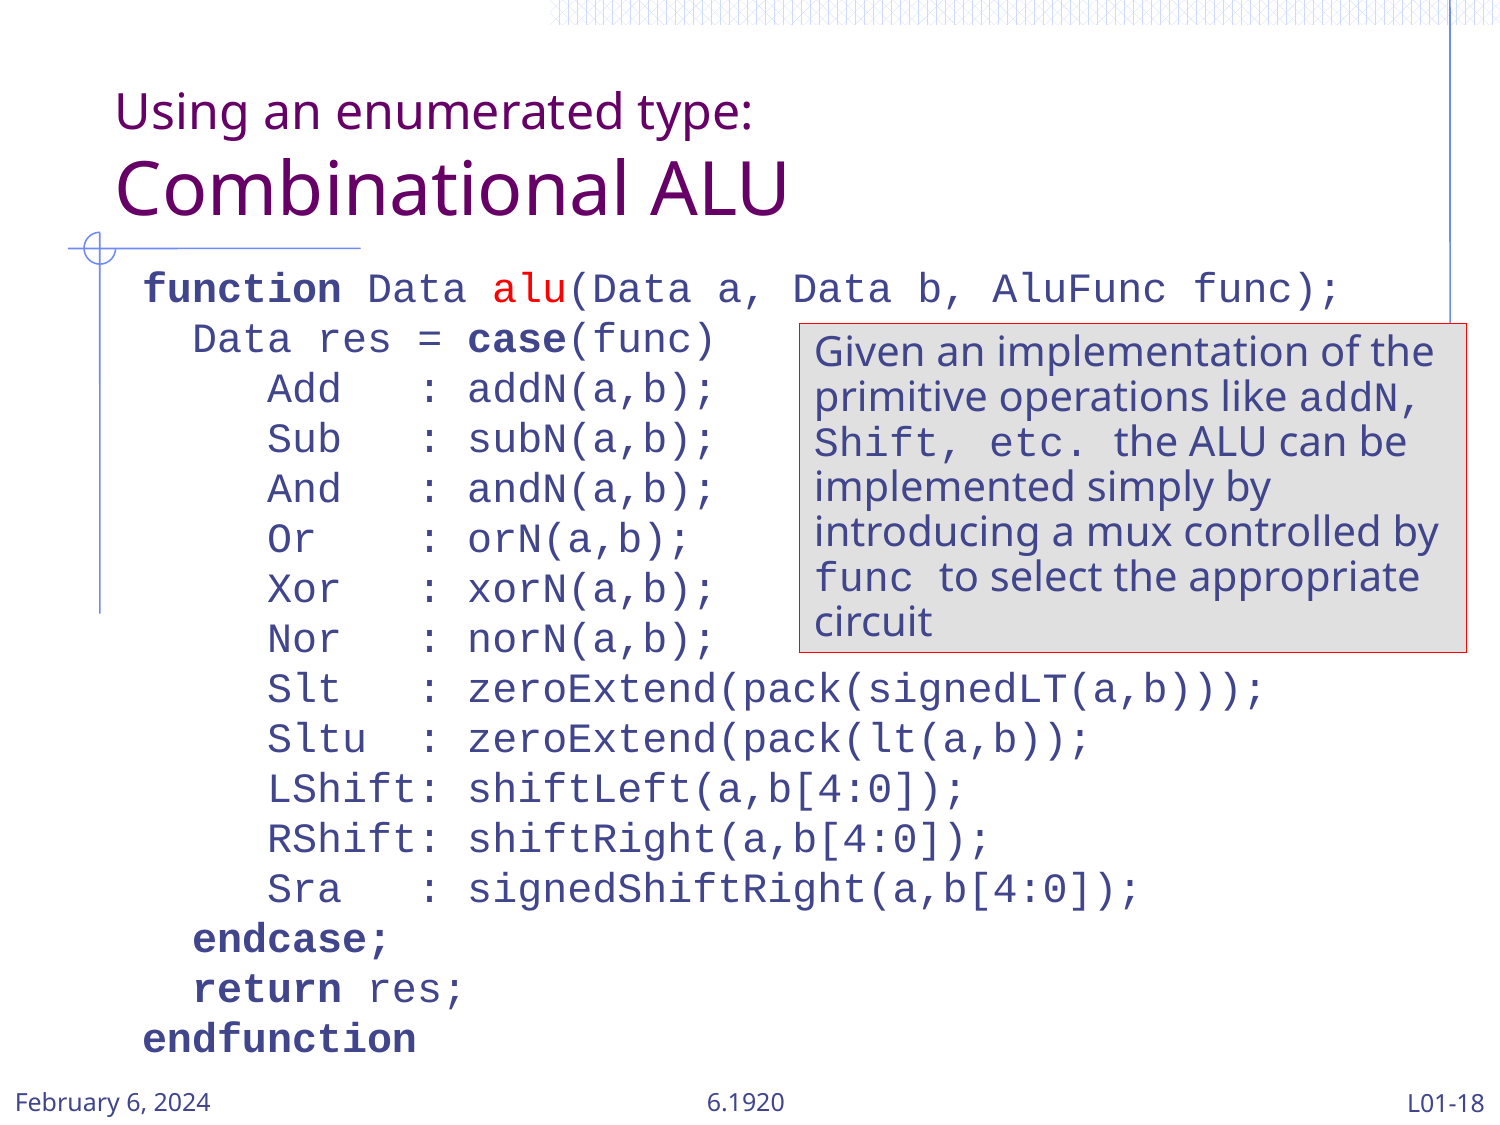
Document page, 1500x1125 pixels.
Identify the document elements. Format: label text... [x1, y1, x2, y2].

slide_number L01-18 [1337, 1082, 1500, 1125]
list function Data alu(Data a, Data b, AluFunc func); Data res = case(func) Add : addN(a,b); Sub : subN(a,b); And : andN(a,b); Or : orN(a,b); Xor : xorN(a,b); Nor : norN(a,b); Slt : zeroExtend(pack(signedLT(a,b))); Sltu : zeroExtend(pack(lt(a,b)); LShift: shiftLeft(a,b[4:0]); RShift: shiftRight(a,b[4:0]); Sra : signedShiftRight(a,b[4:0]); endcase; return res; endfunction [126, 252, 1462, 1071]
footer 6.1920 [508, 1081, 984, 1125]
text_box Given an implementation of the primitive operations like addN, Shift, etc. the ALU can be implemented simply by introducing a mux controlled by func to select the appropriate circuit [799, 323, 1467, 653]
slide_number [0, 1081, 300, 1125]
title Using an enumerated type: Combinational ALU [99, 49, 1397, 238]
